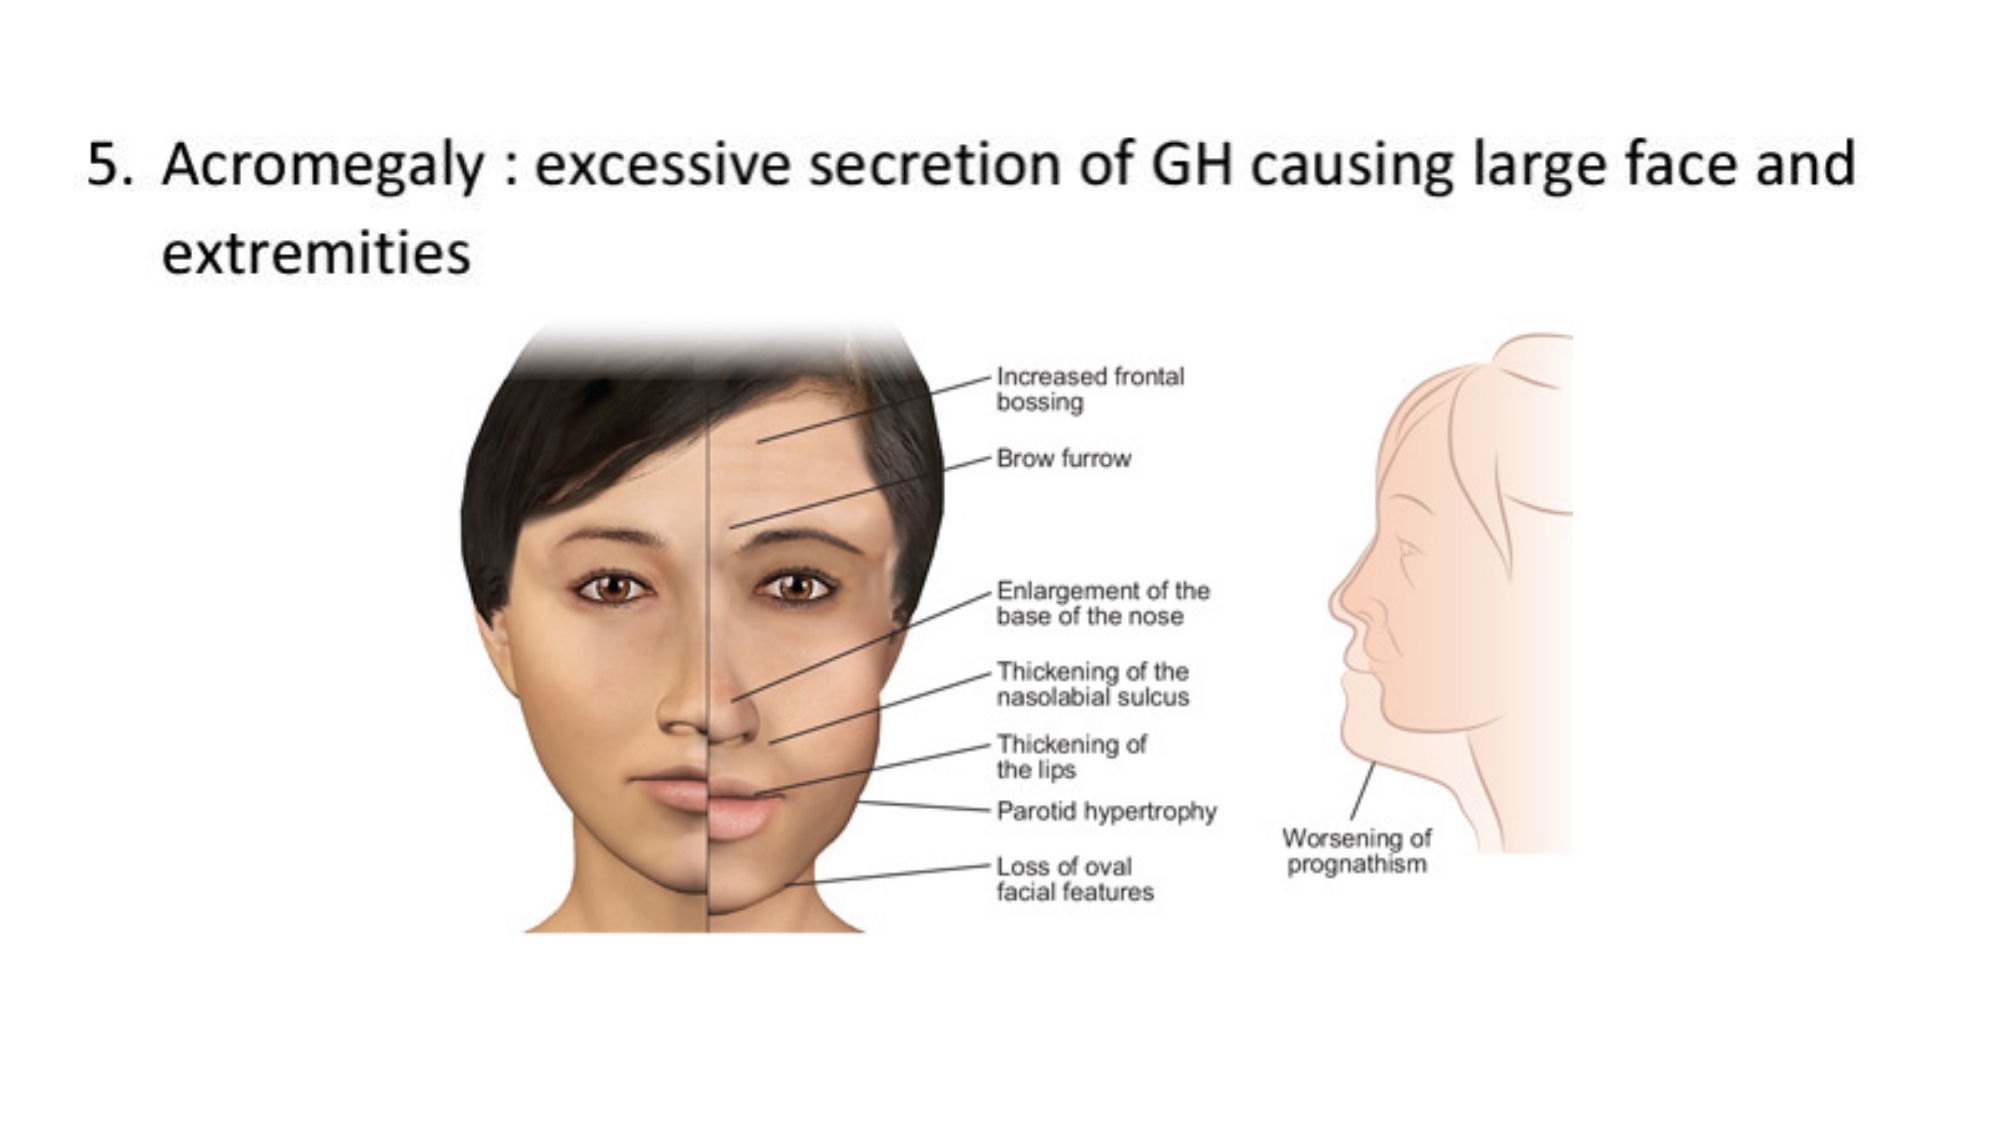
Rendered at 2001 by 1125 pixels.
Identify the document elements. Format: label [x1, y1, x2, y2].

picture [73, 134, 1927, 971]
